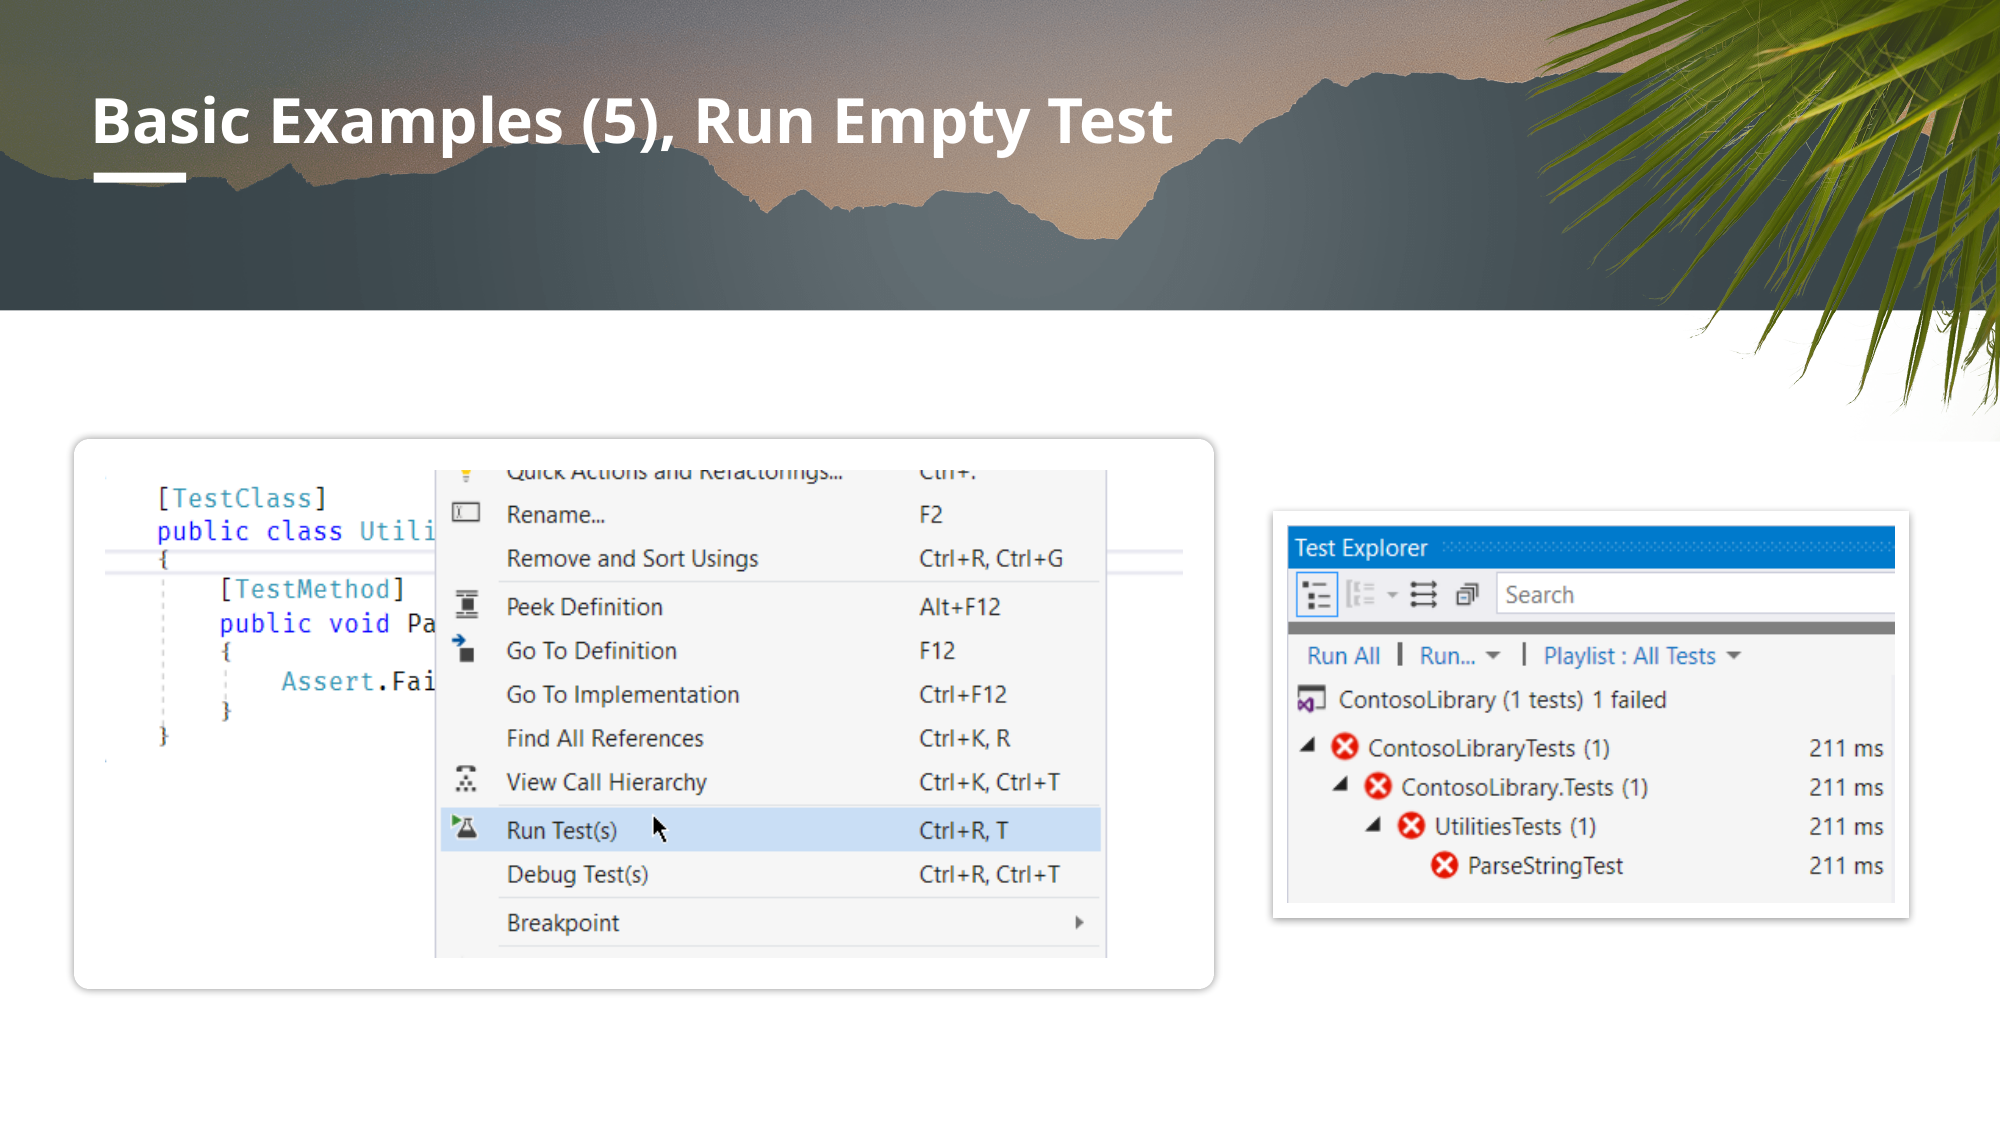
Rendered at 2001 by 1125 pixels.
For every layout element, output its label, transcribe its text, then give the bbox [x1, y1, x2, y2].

picture [1287, 525, 1895, 904]
picture [0, 0, 2000, 460]
picture [104, 470, 1184, 958]
title Basic Examples (5), Run Empty Test [75, 59, 1839, 188]
